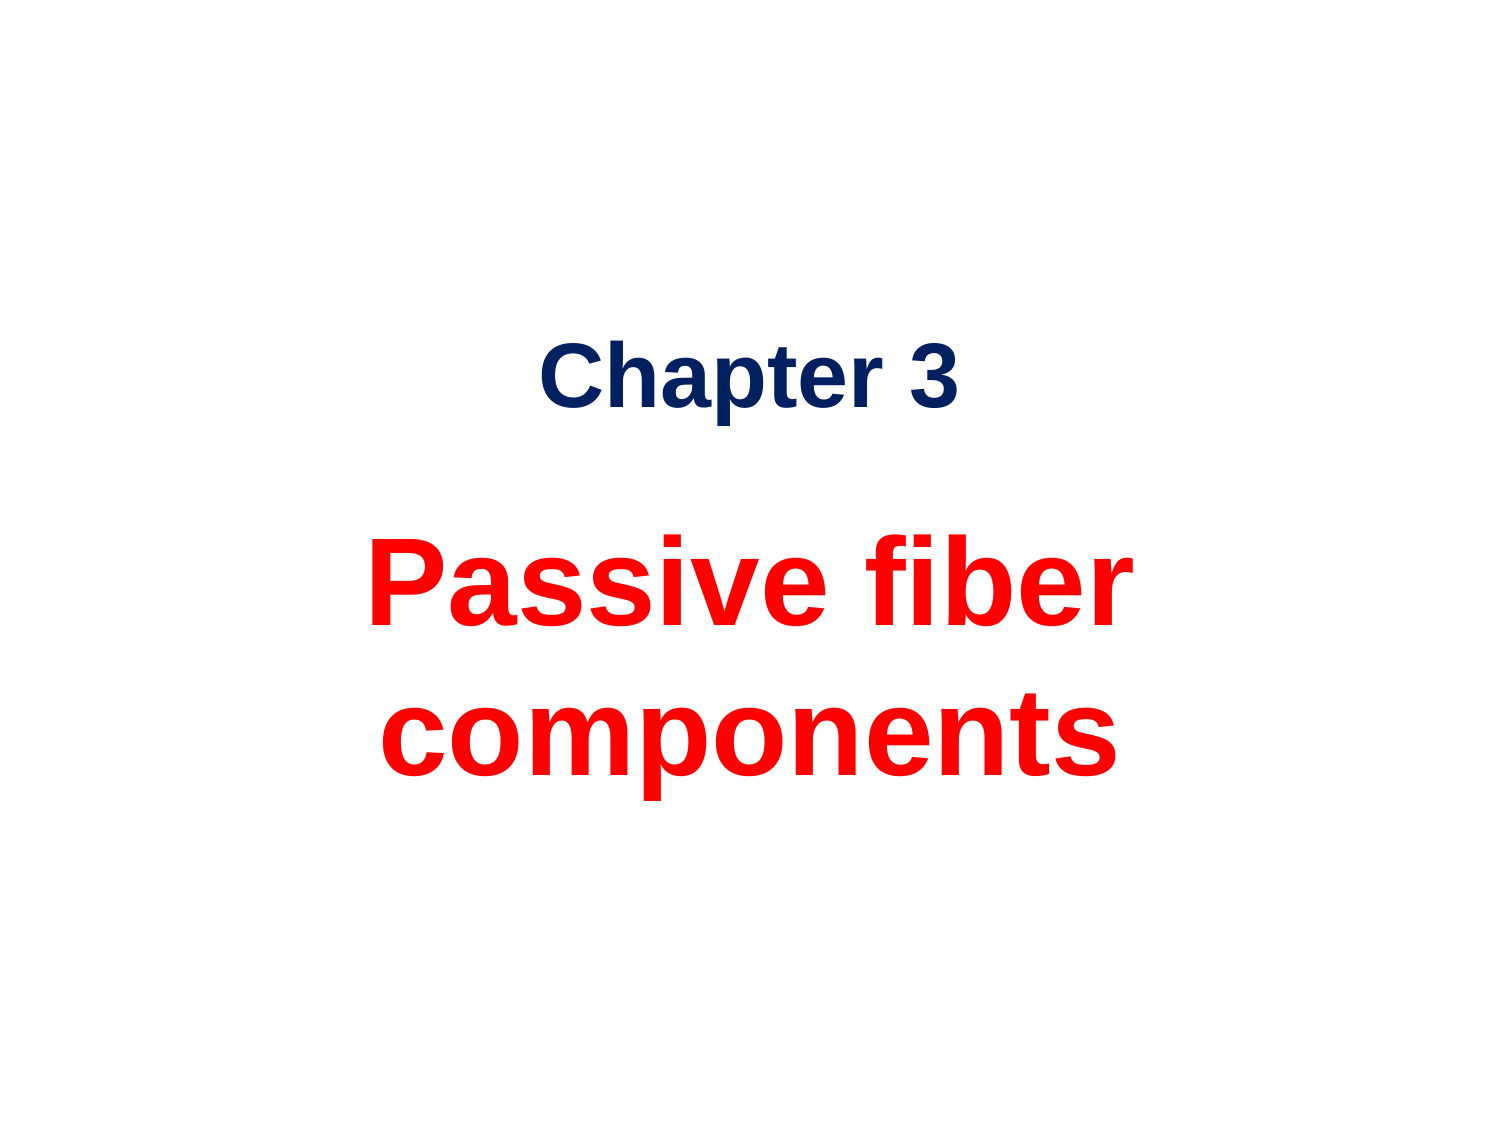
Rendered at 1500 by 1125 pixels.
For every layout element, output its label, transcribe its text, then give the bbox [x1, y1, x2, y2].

text_box Chapter 3 Passive fiber components [0, 307, 1500, 976]
